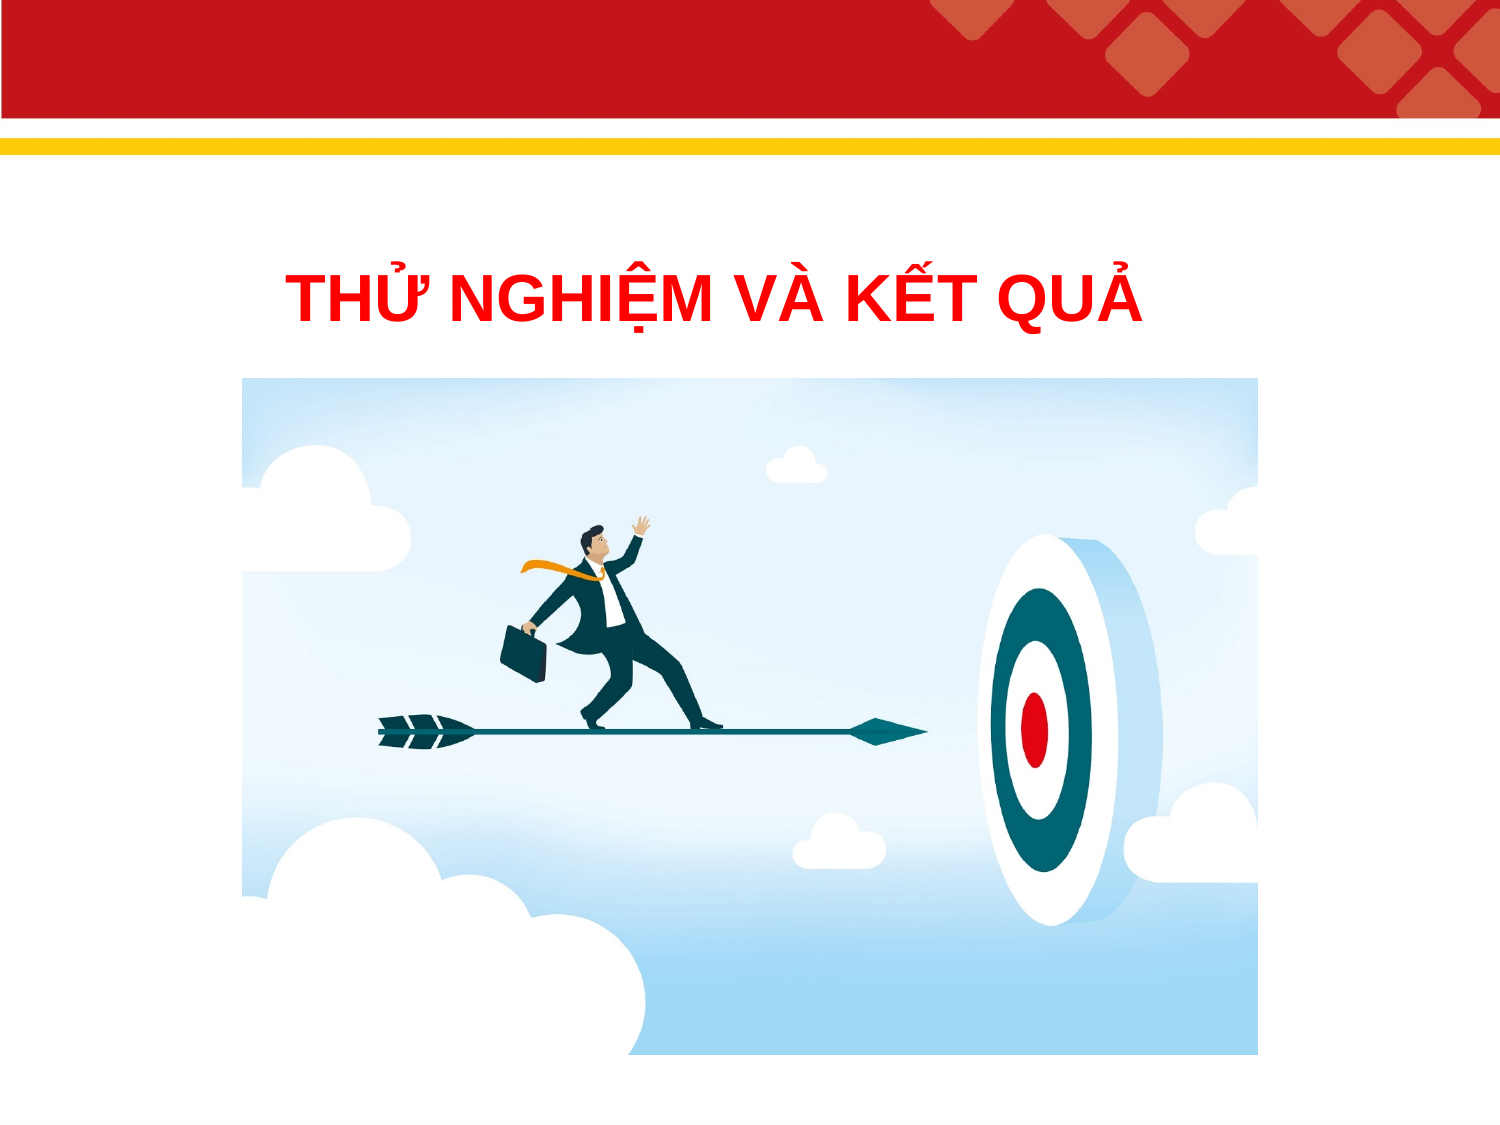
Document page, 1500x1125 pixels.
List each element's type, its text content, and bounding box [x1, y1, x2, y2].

picture [0, 0, 1500, 1125]
title THỬ NGHIỆM VÀ KẾT QUẢ [270, 191, 1230, 377]
